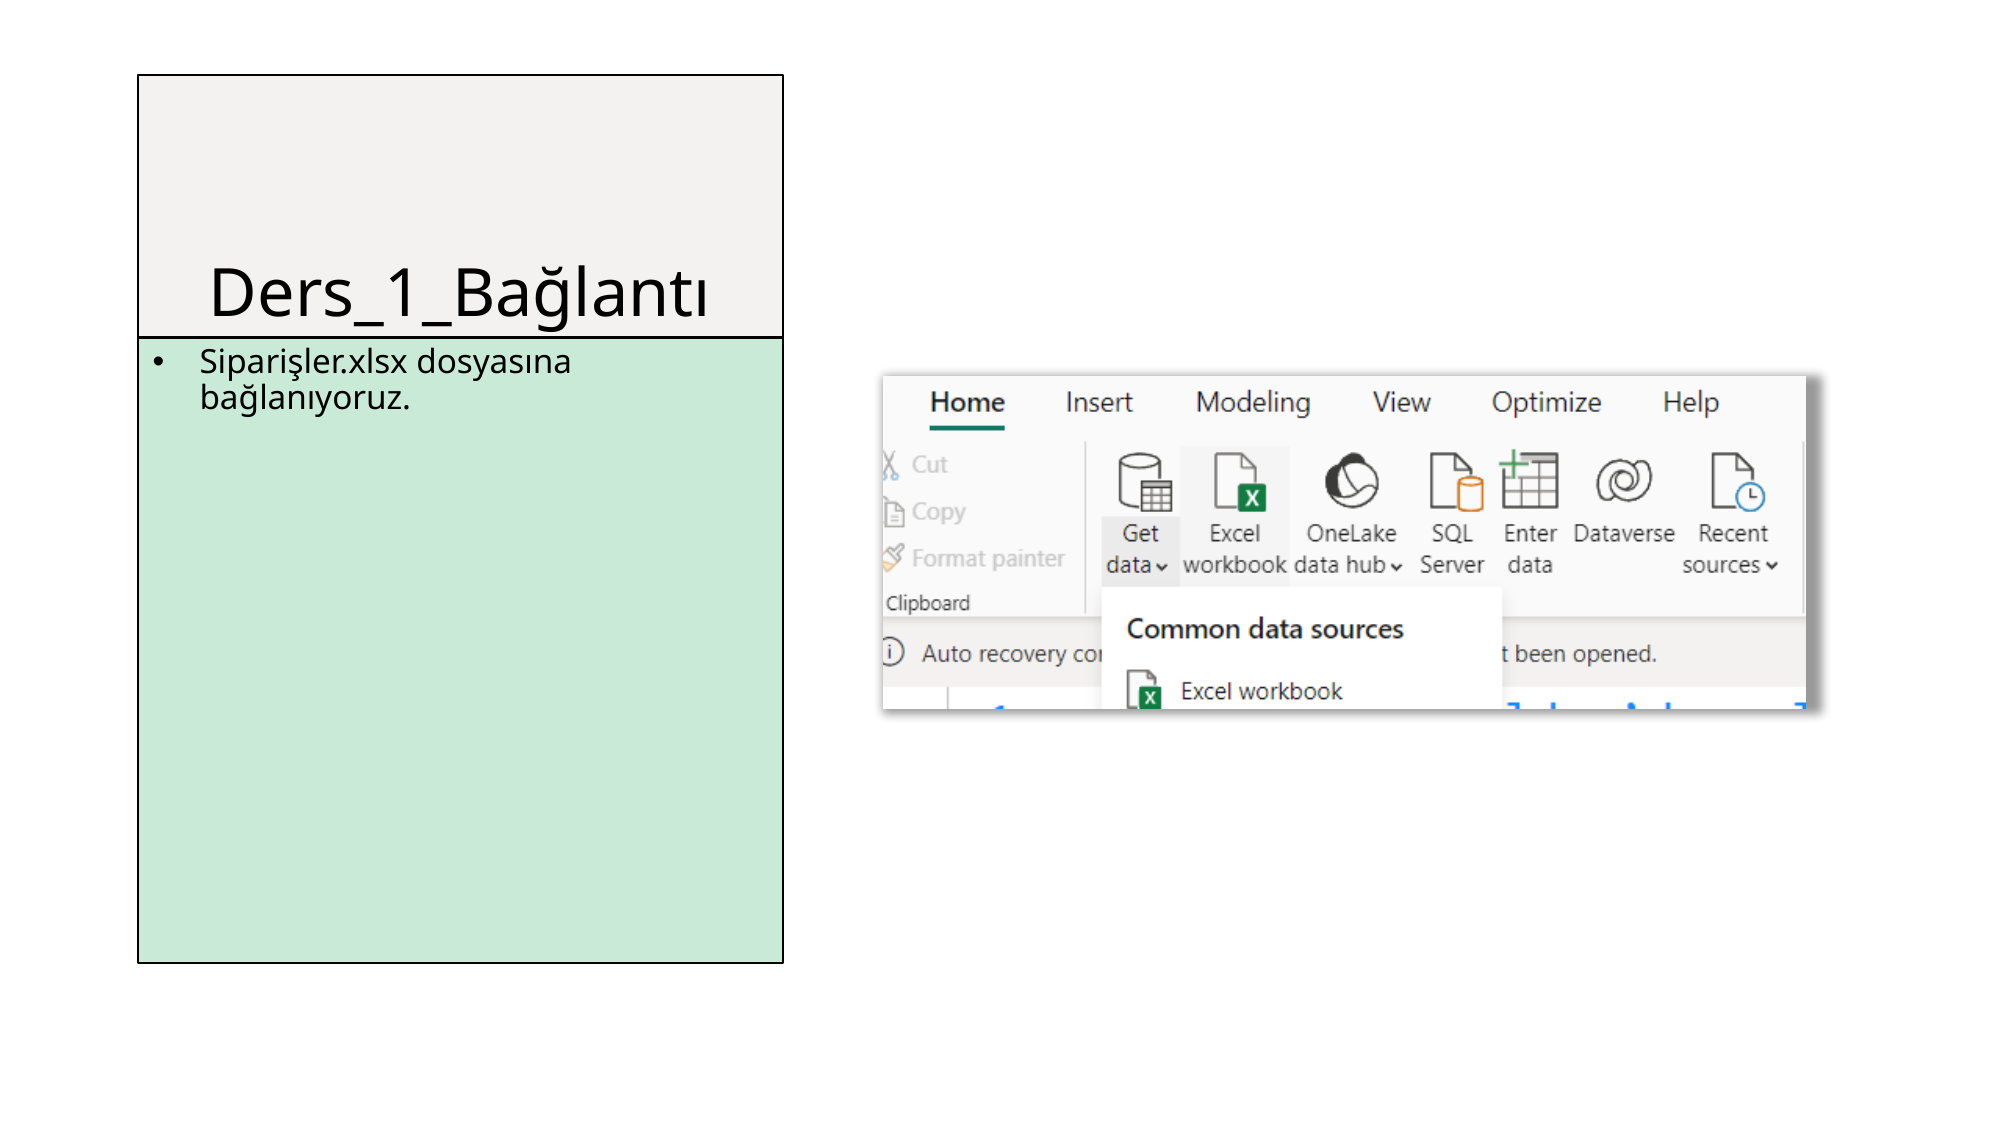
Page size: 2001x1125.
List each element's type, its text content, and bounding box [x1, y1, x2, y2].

list Siparişler.xlsx dosyasına bağlanıyoruz. [137, 337, 783, 963]
picture [882, 375, 1806, 710]
title Ders_1_Bağlantı [137, 75, 783, 337]
